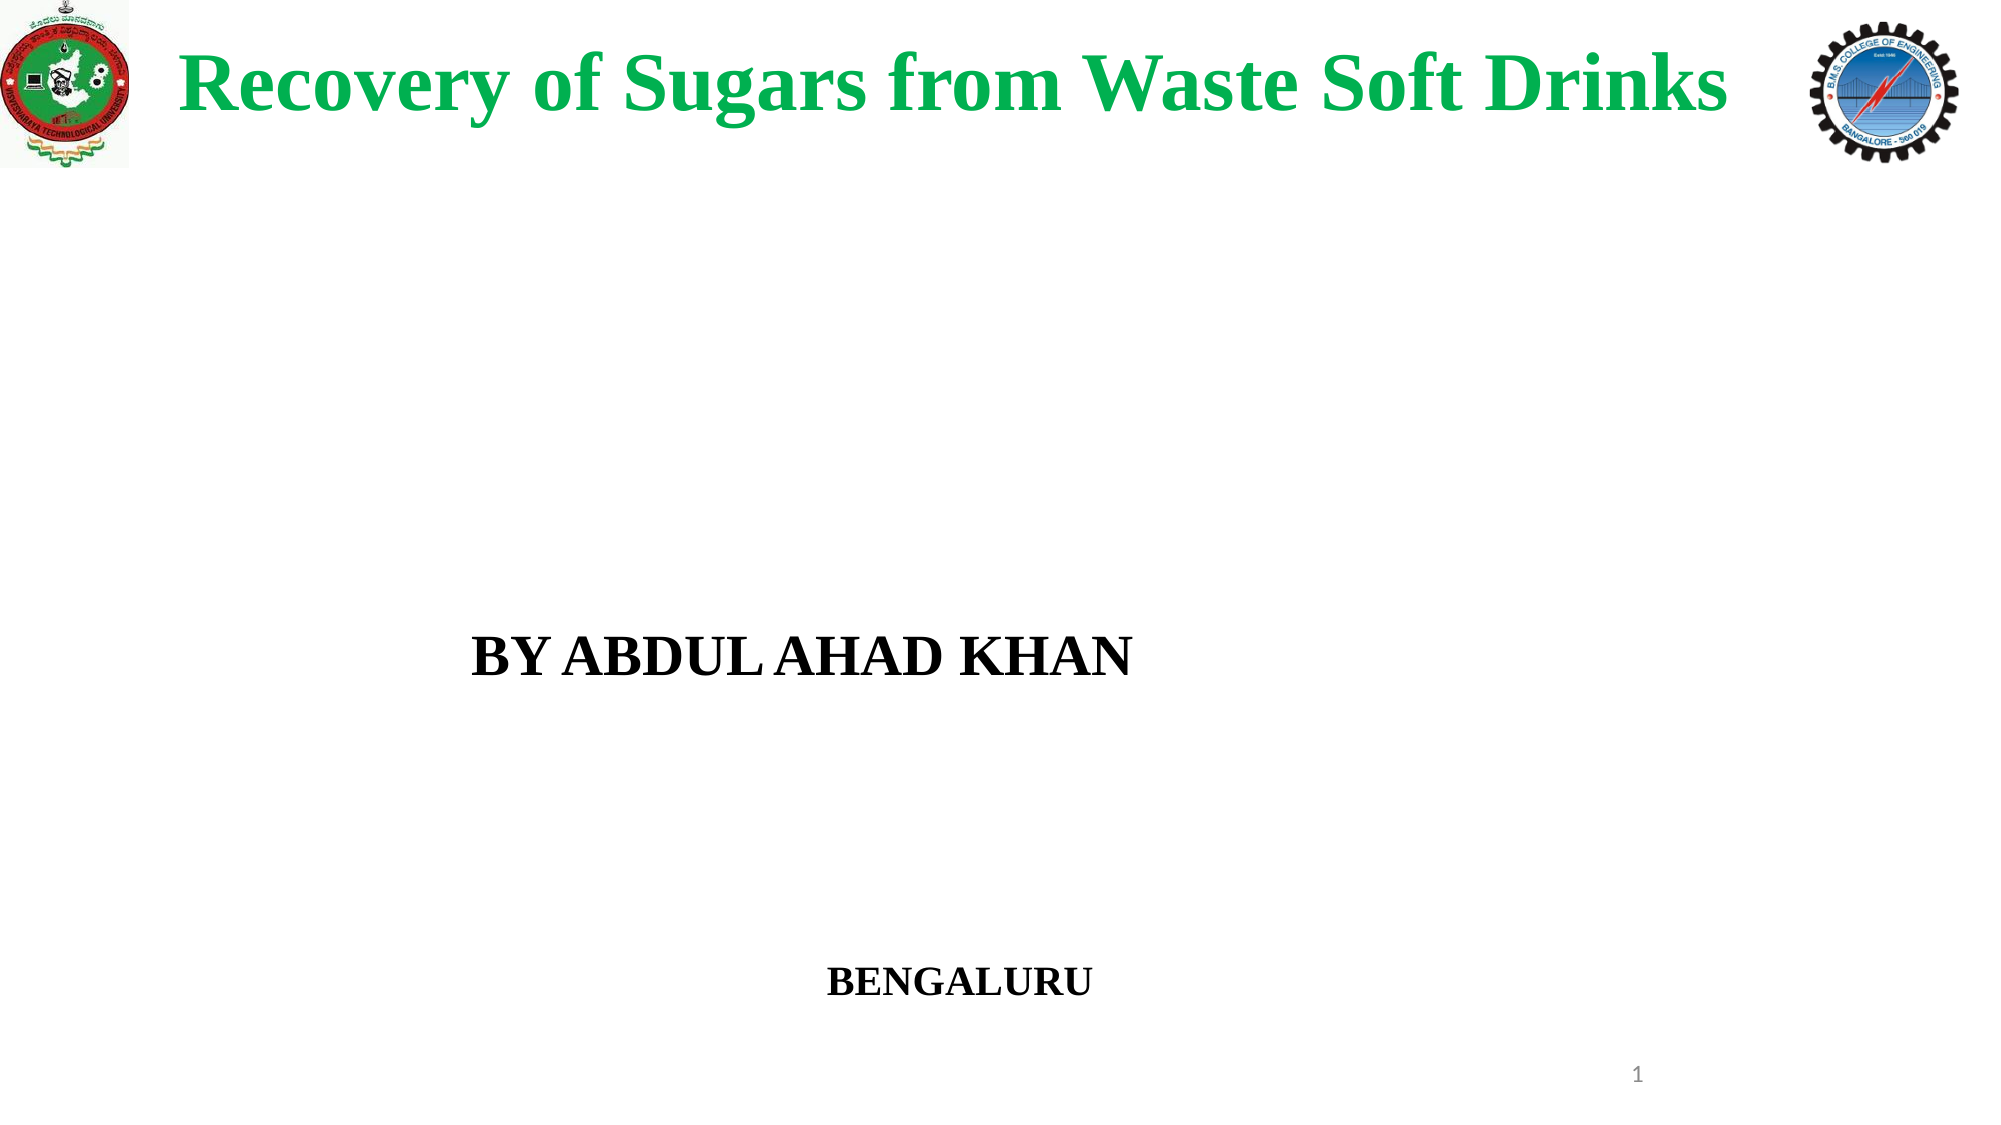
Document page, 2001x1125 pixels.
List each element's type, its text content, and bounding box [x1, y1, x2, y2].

text_box BENGALURU [526, 901, 1384, 1012]
picture [1803, 15, 1966, 168]
picture [0, 0, 129, 168]
slide_number 1 [1412, 1042, 1863, 1103]
text_box BY ABDUL AHAD KHAN [455, 609, 1455, 765]
text_box Recovery of Sugars from Waste Soft Drinks [129, 19, 1803, 135]
